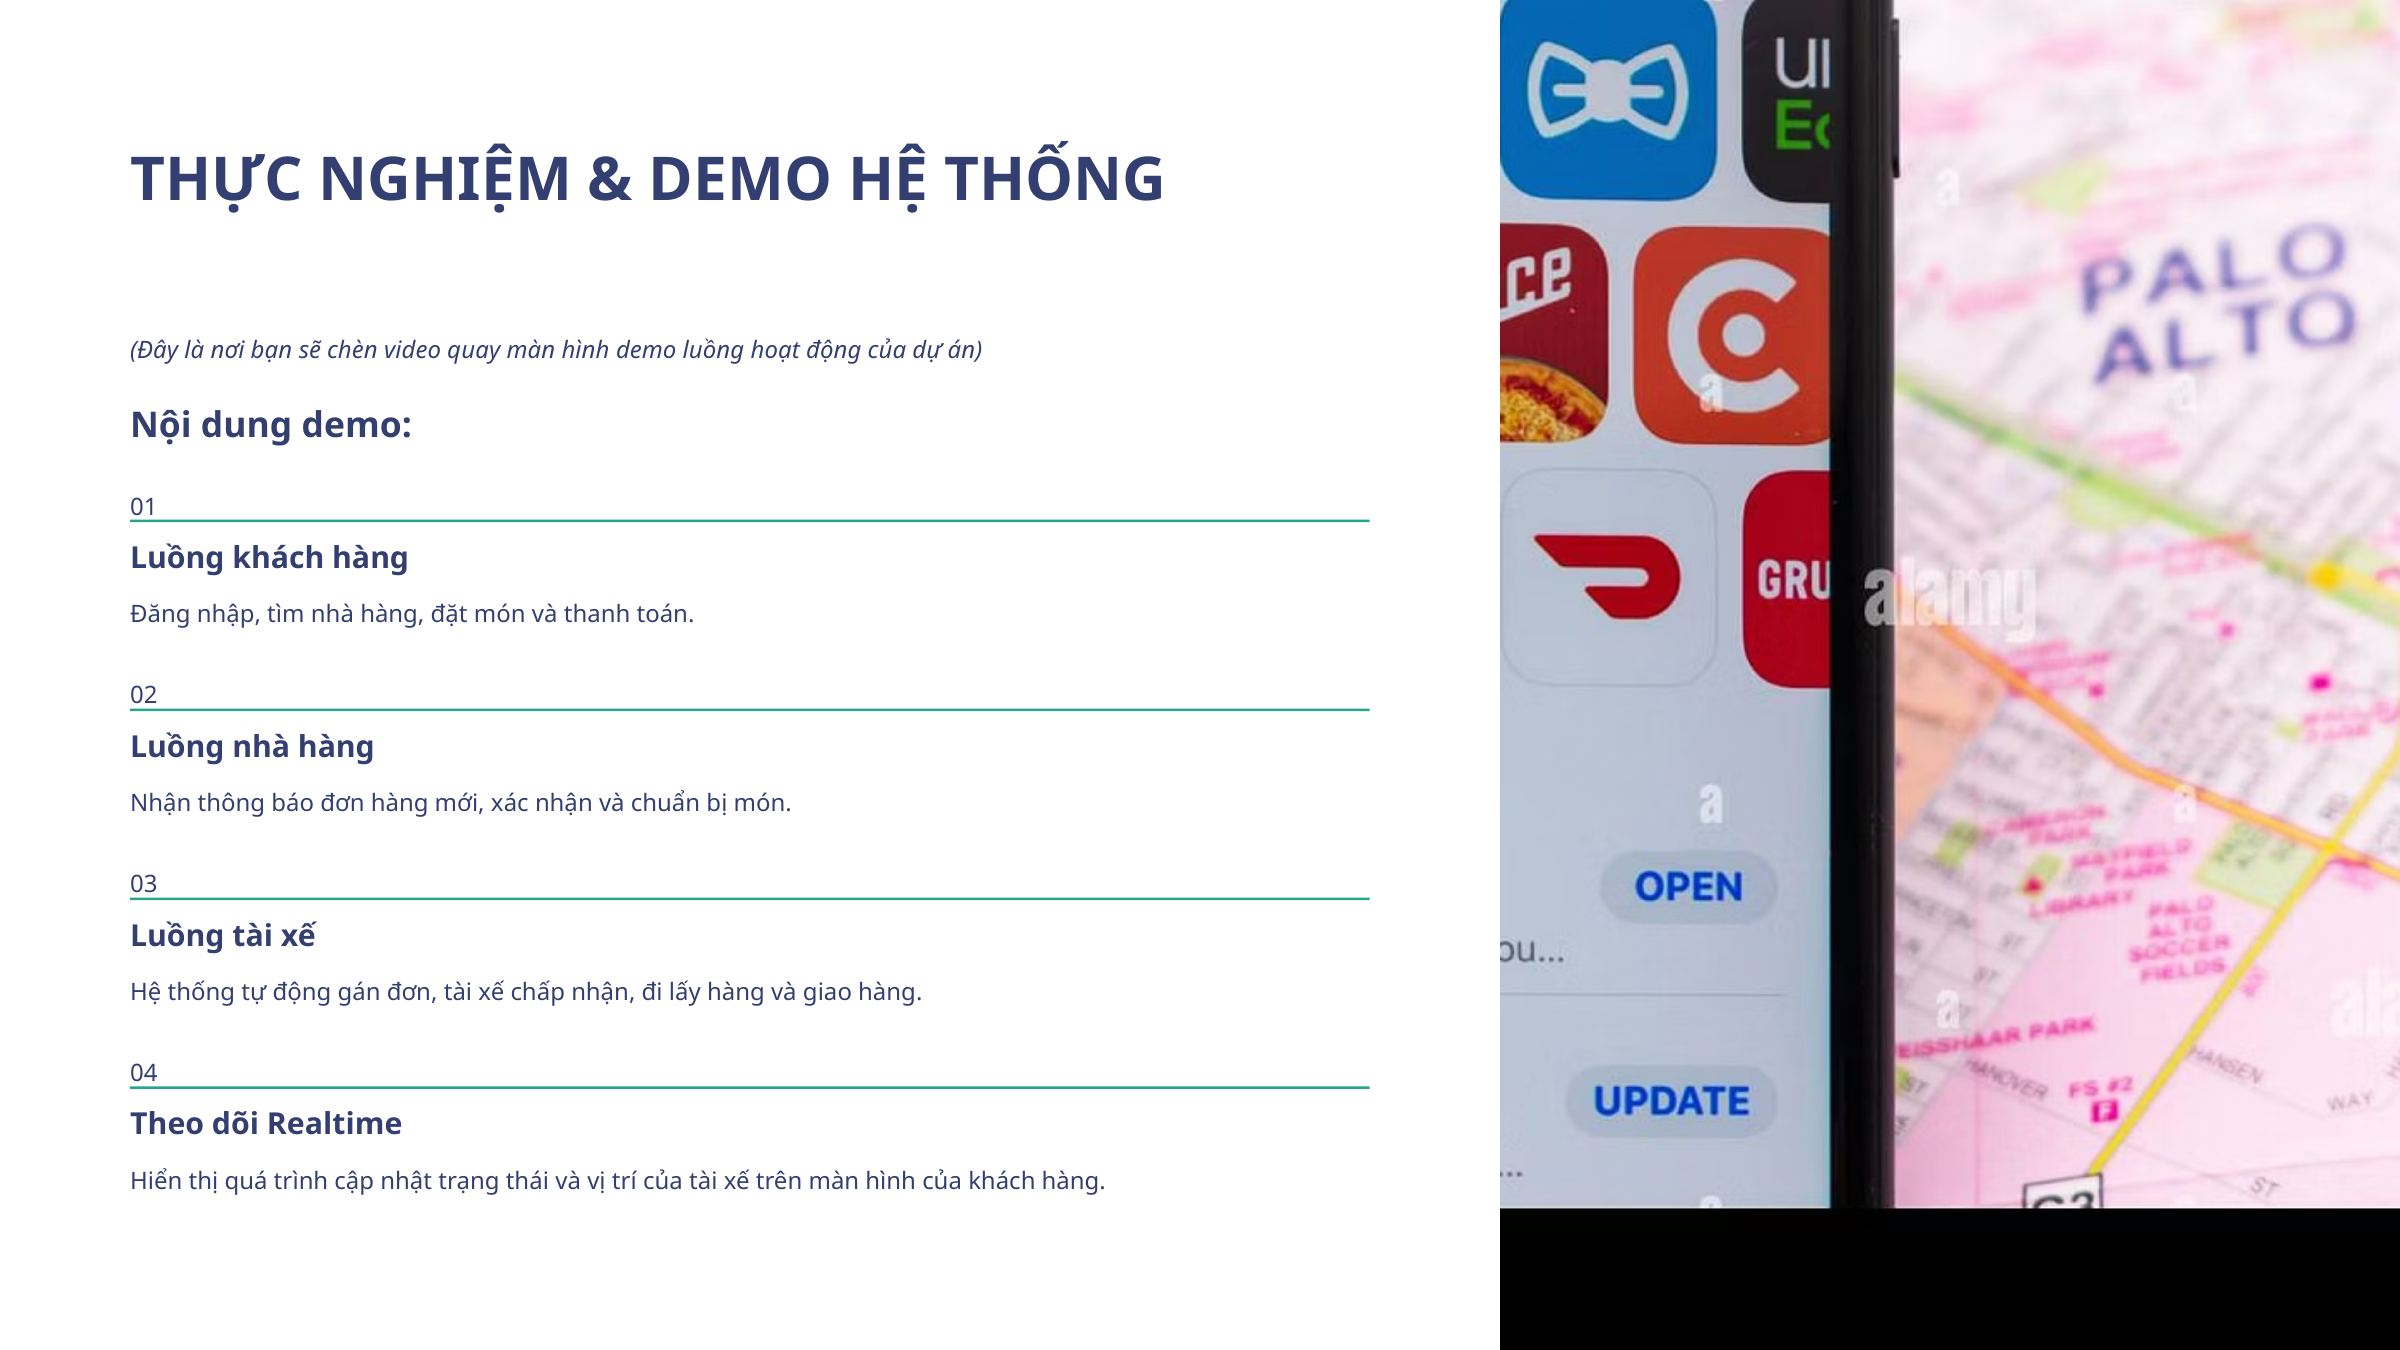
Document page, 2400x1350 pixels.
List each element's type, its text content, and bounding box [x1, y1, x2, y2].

text_box Đăng nhập, tìm nhà hàng, đặt món và thanh toán. [130, 589, 1370, 628]
text_box Luồng khách hàng [130, 536, 478, 575]
text_box 01 [130, 481, 155, 512]
text_box Nội dung demo: [130, 399, 493, 445]
text_box THỰC NGHIỆM & DEMO HỆ THỐNG [130, 137, 1370, 289]
text_box [130, 519, 1370, 523]
text_box Hiển thị quá trình cập nhật trạng thái và vị trí của tài xế trên màn hình của khách hàng. [130, 1155, 1370, 1195]
text_box [130, 897, 1370, 901]
text_box [130, 708, 1370, 712]
text_box Theo dõi Realtime [130, 1103, 467, 1142]
text_box 03 [130, 859, 155, 890]
text_box Nhận thông báo đơn hàng mới, xác nhận và chuẩn bị món. [130, 778, 1370, 817]
text_box 04 [130, 1047, 155, 1079]
text_box Luồng tài xế [130, 914, 433, 953]
picture [1499, 0, 2400, 1350]
text_box Hệ thống tự động gán đơn, tài xế chấp nhận, đi lấy hàng và giao hàng. [130, 967, 1370, 1006]
text_box 02 [130, 670, 155, 701]
text_box Luồng nhà hàng [130, 725, 433, 764]
text_box (Đây là nơi bạn sẽ chèn video quay màn hình demo luồng hoạt động của dự án) [130, 324, 1370, 364]
